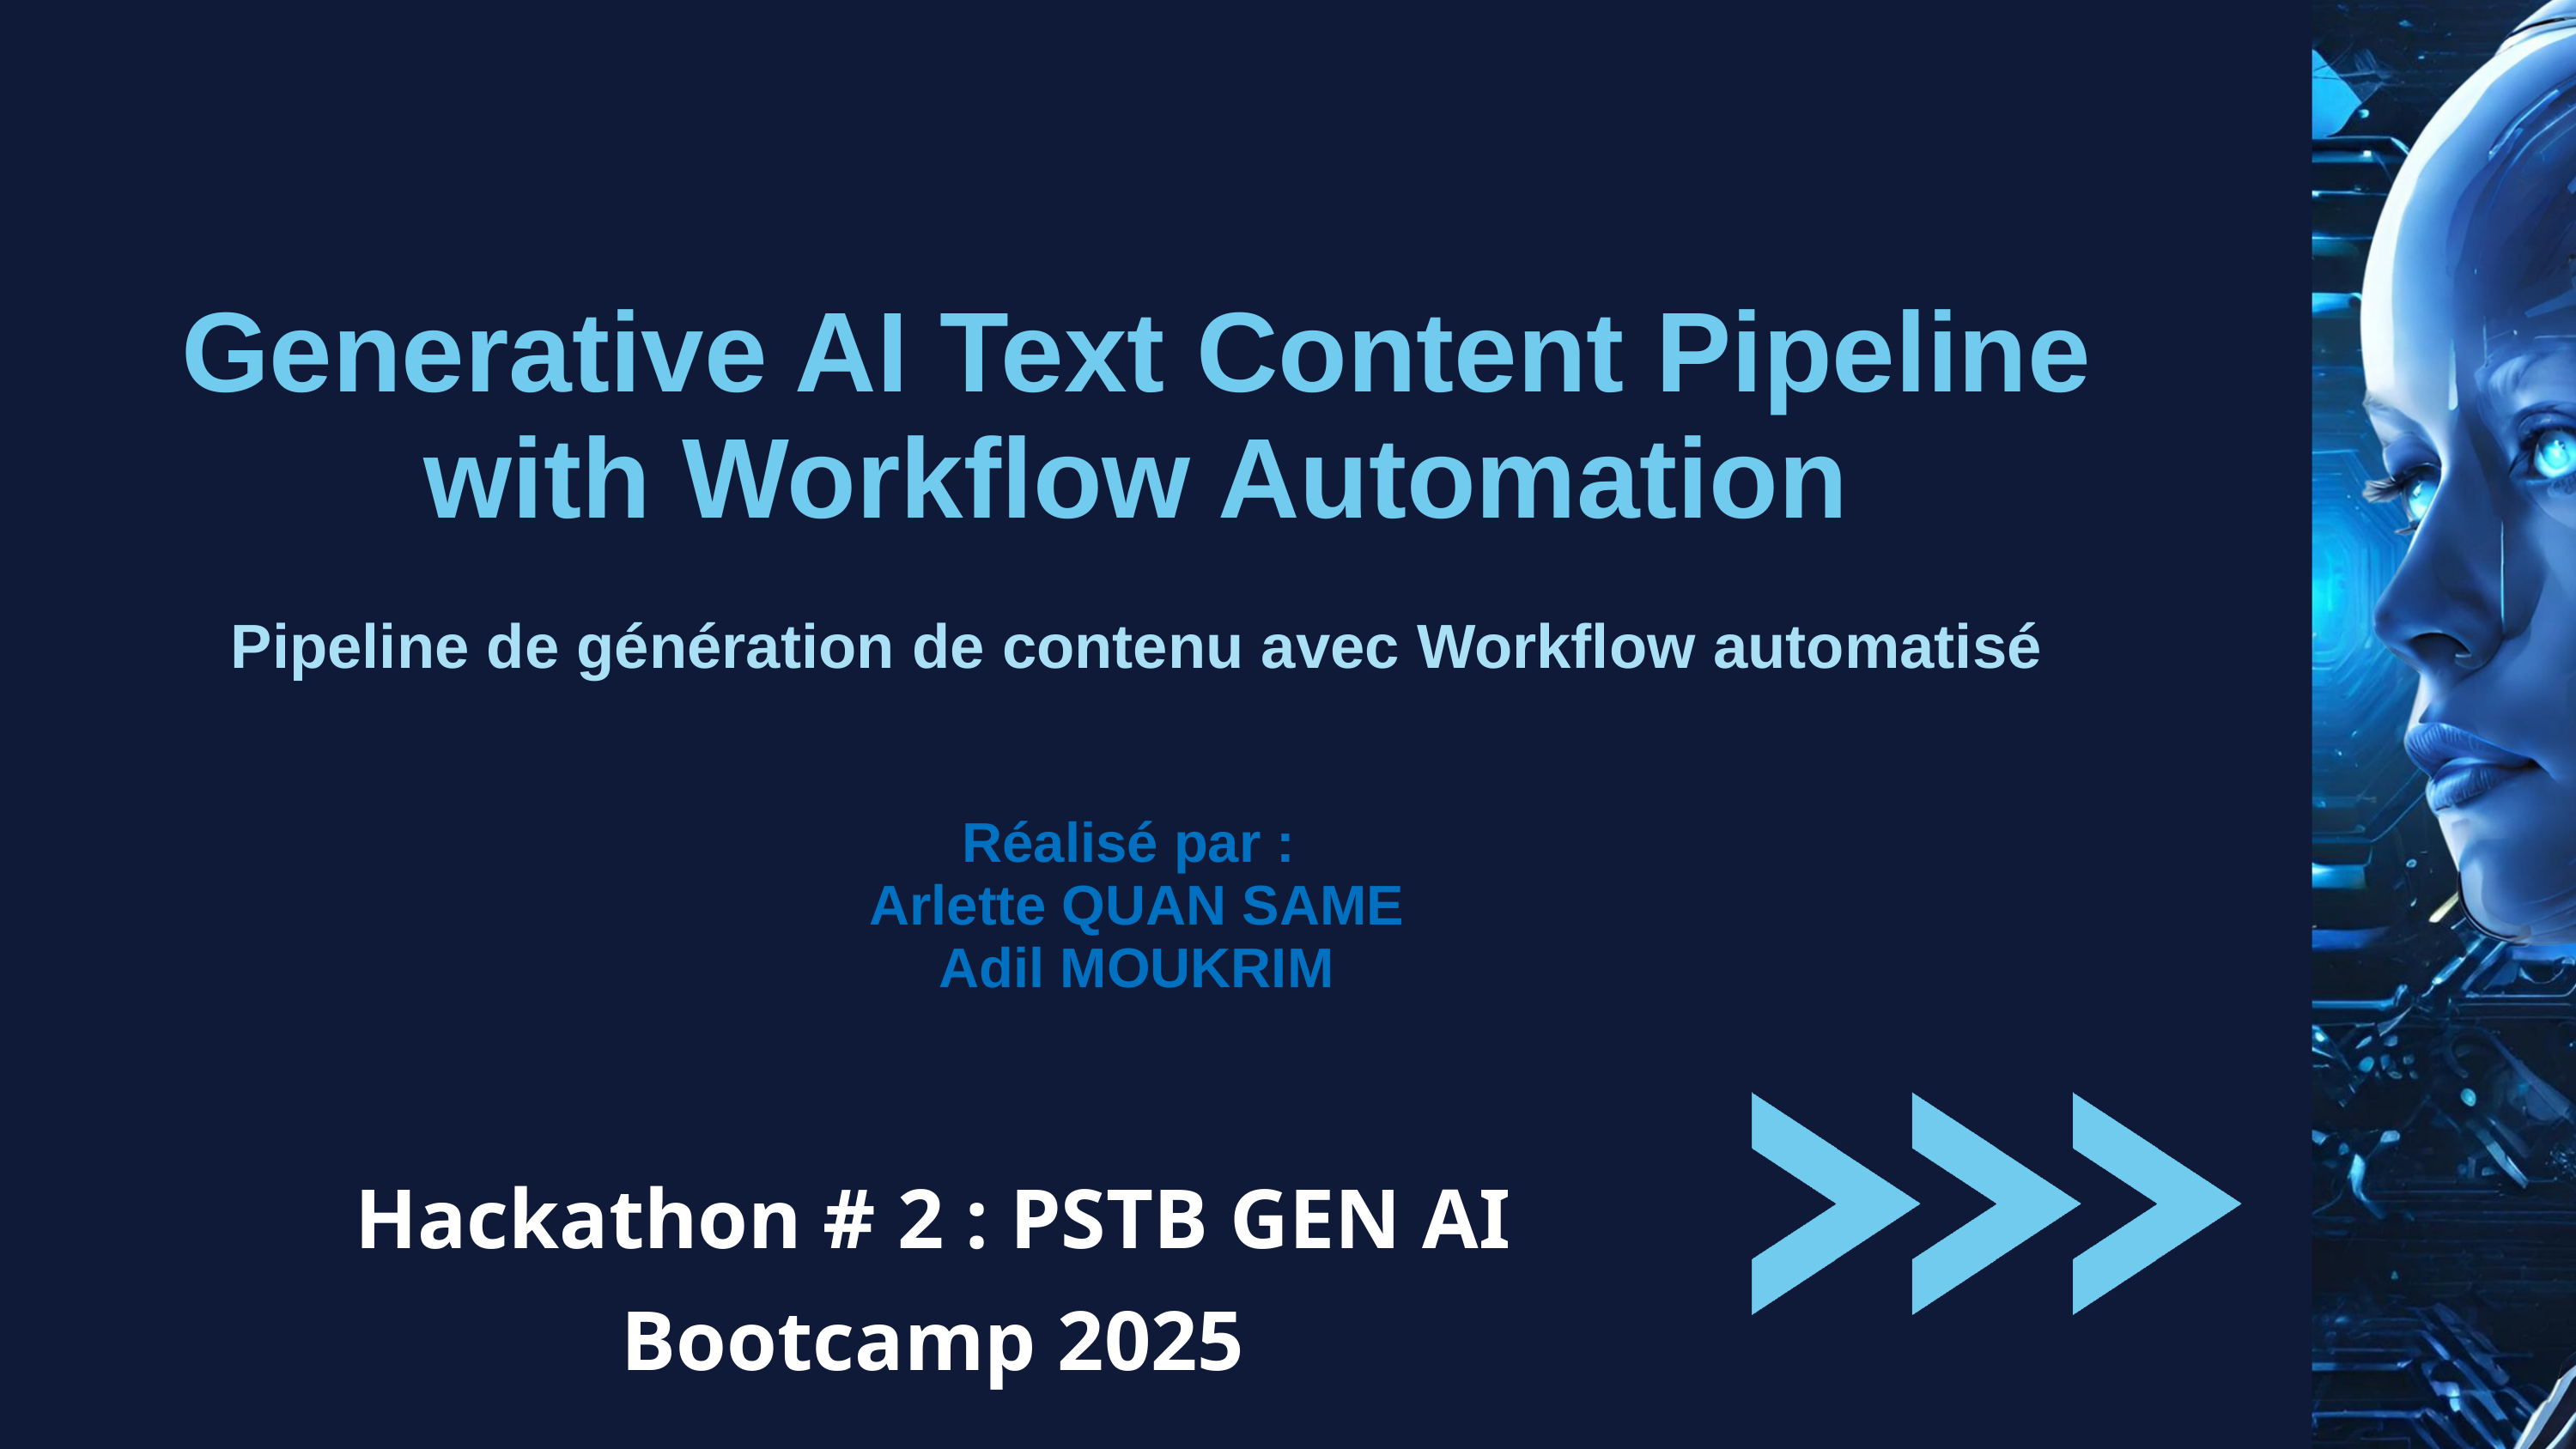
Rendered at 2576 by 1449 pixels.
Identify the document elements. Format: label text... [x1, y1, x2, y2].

text_box [1750, 1092, 2243, 1315]
title Generative AI Text Content Pipeline with Workflow Automation Pipeline de génération de contenu avec Workflow automatisé Réalisé par : Arlette QUAN SAME Adil MOUKRIM [166, 273, 2108, 1168]
picture [2312, 0, 2576, 1449]
subtitle Hackathon # 2 : PSTB GEN AI Bootcamp 2025 [214, 1168, 1649, 1403]
